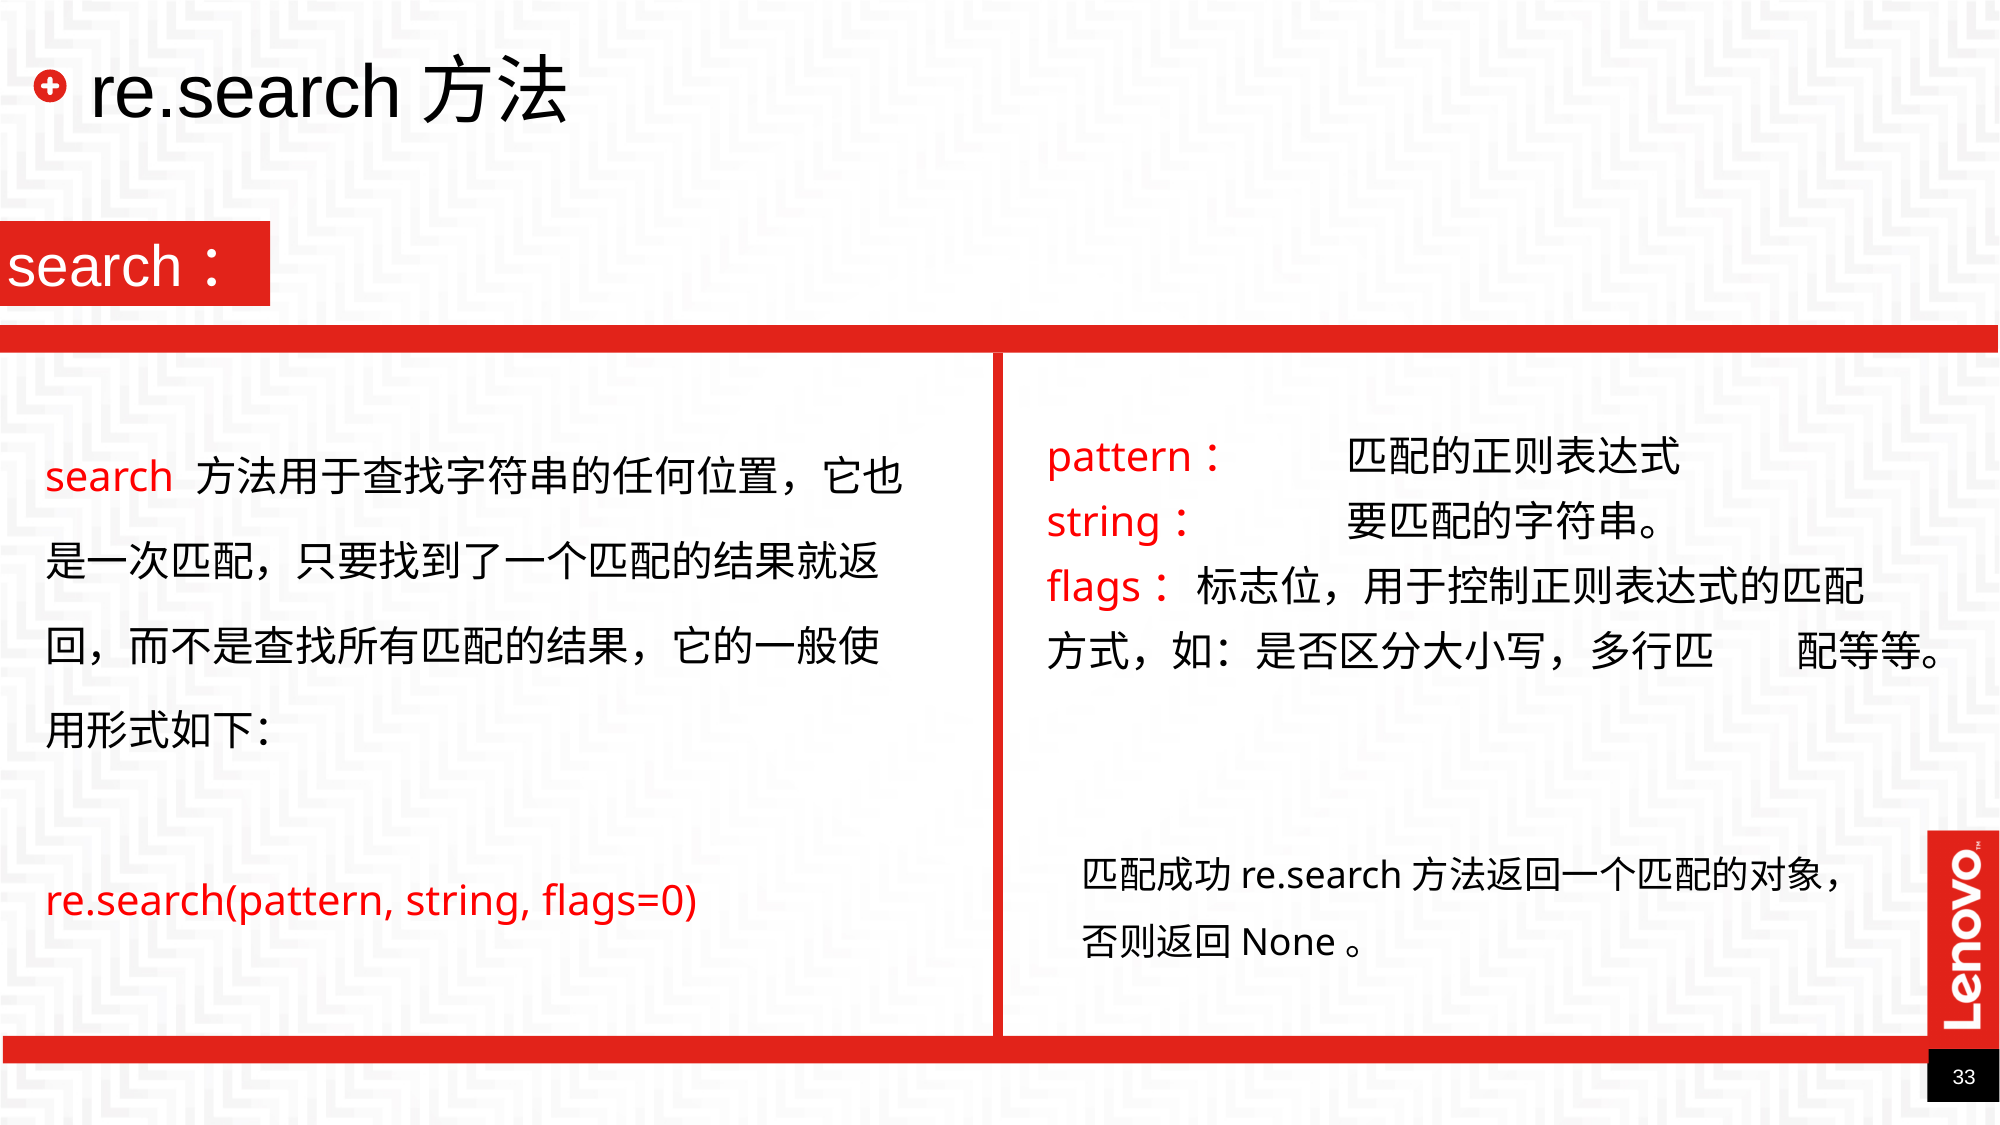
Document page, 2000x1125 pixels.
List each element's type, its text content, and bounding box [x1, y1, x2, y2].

text_box pattern： 匹配的正则表达式 string： 要匹配的字符串。 flags： 标志位，用于控制正则表达式的匹配 方式，如：是否区分大小写，多行匹 配等等。 [1031, 406, 1969, 682]
text_box search： [0, 221, 271, 306]
picture [0, 355, 2000, 1125]
picture [1928, 831, 2000, 1049]
picture [0, 0, 2000, 324]
text_box search 方法用于查找字符串的任何位置，它也是一次匹配，只要找到了一个匹配的结果就返回，而不是查找所有匹配的结果，它的一般使用形式如下： re.search(pattern, string, flags=0) [30, 406, 930, 932]
text_box [0, 323, 2000, 355]
text_box 匹配成功re.search方法返回一个匹配的对象，否则返回None。 [1066, 820, 1887, 971]
picture [1003, 355, 2000, 1034]
text_box [1, 1034, 1931, 1066]
title re.search方法 [90, 45, 1907, 131]
